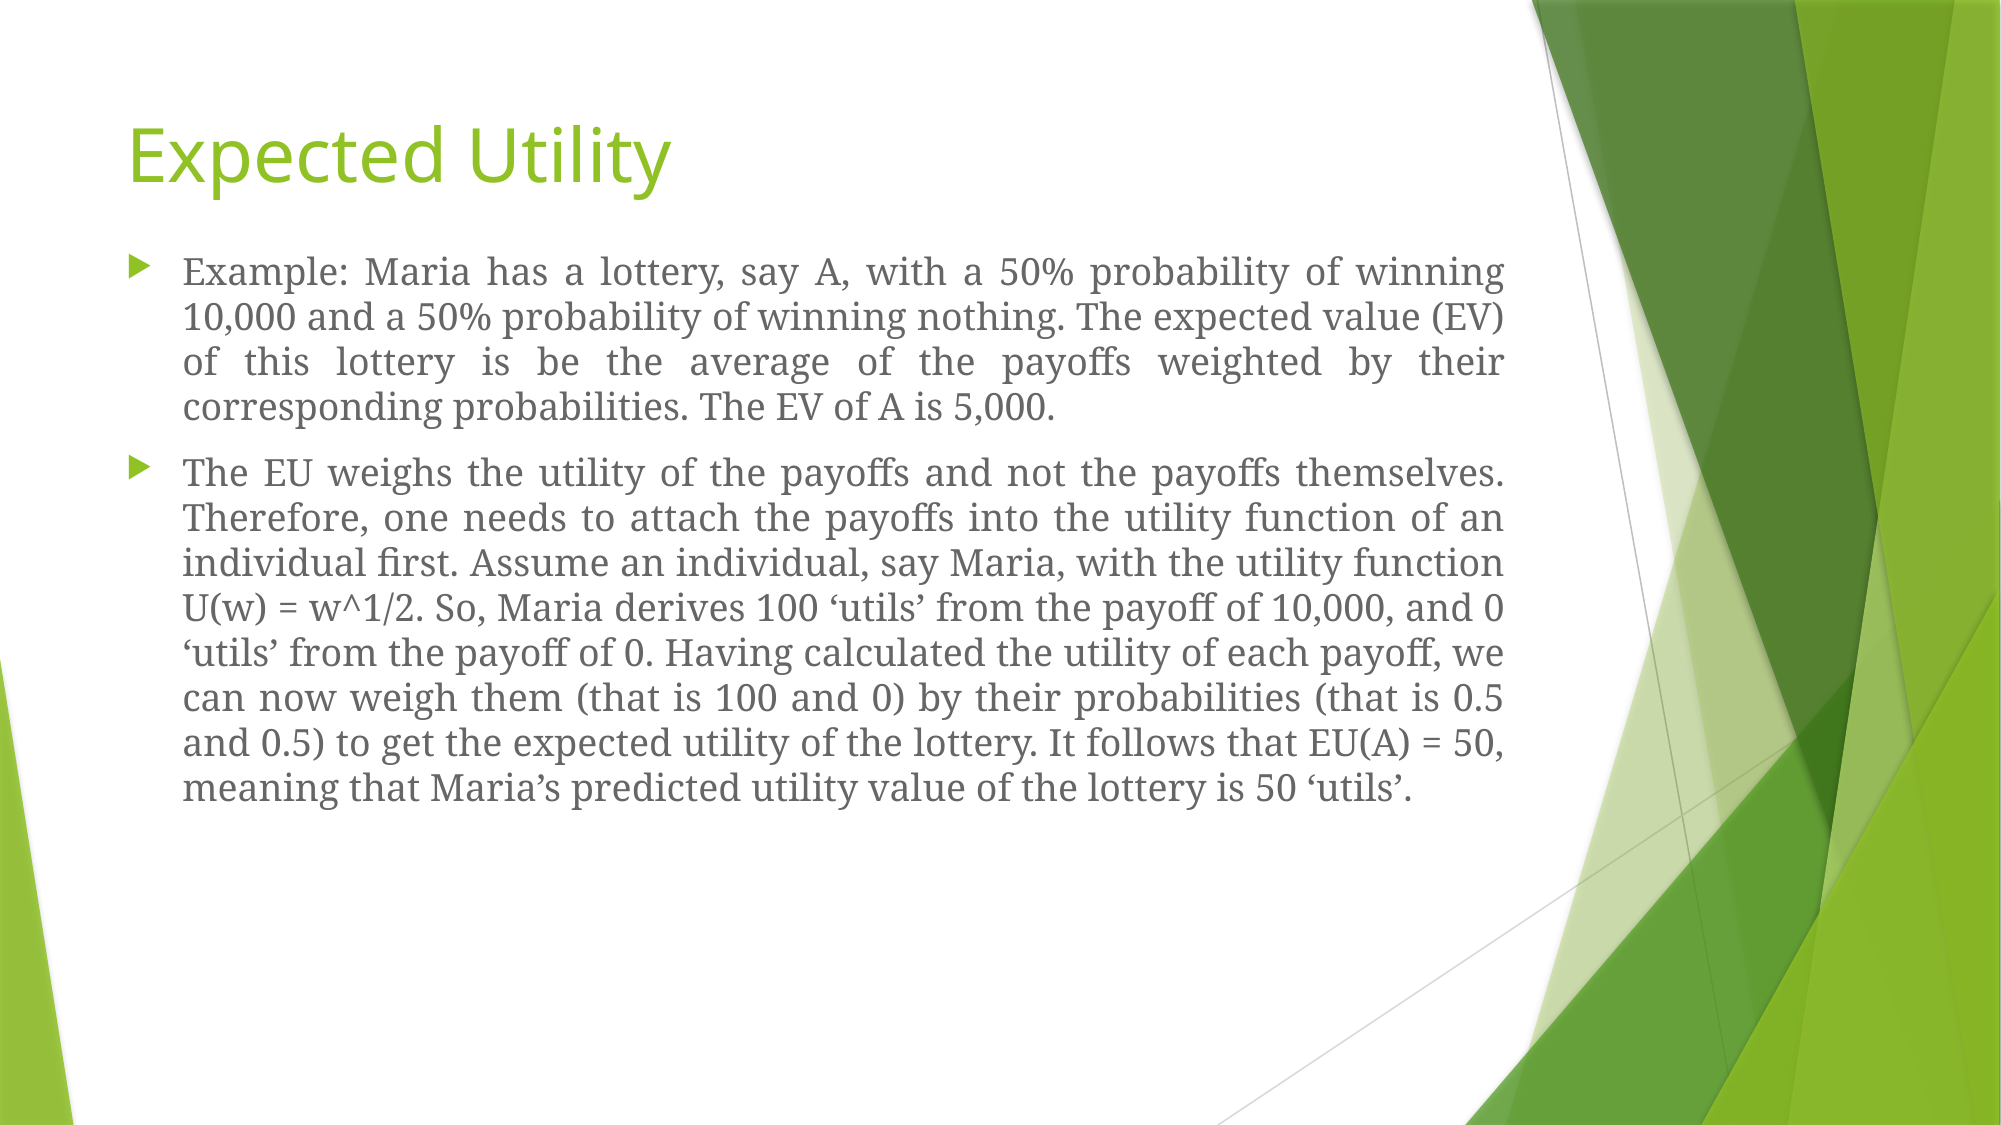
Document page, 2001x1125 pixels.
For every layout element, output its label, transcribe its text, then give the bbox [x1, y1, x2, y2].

list Example: Maria has a lottery, say A, with a 50% probability of winning 10,000 and a 50% probability of winning nothing. The expected value (EV) of this lottery is be the average of the payoffs weighted by their corresponding probabilities. The EV of A is 5,000. The EU weighs the utility of the payoffs and not the payoffs themselves. Therefore, one needs to attach the payoffs into the utility function of an individual first. Assume an individual, say Maria, with the utility function U(w) = w^1/2. So, Maria derives 100 ‘utils’ from the payoff of 10,000, and 0 ‘utils’ from the payoff of 0. Having calculated the utility of each payoff, we can now weigh them (that is 100 and 0) by their probabilities (that is 0.5 and 0.5) to get the expected utility of the lottery. It follows that EU(A) = 50, meaning that Maria’s predicted utility value of the lottery is 50 ‘utils’. [111, 240, 1522, 1057]
title Expected Utility [111, 99, 1522, 240]
